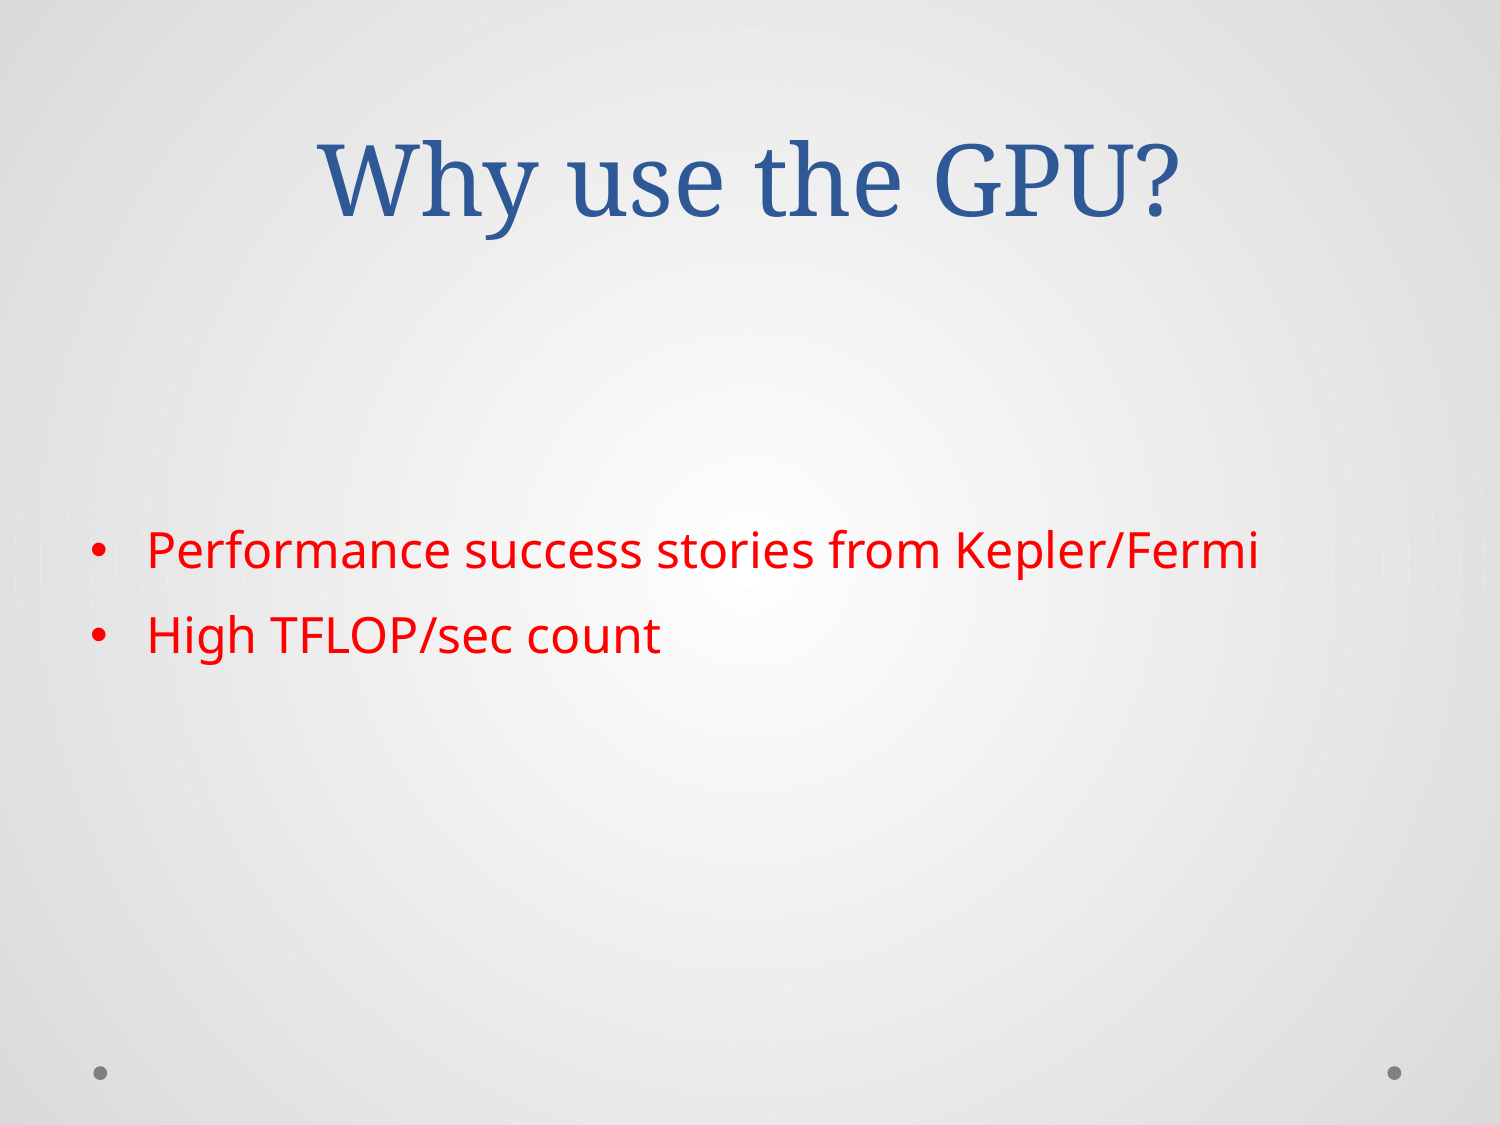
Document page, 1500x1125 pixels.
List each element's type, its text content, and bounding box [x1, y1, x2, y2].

list Performance success stories from Kepler/Fermi High TFLOP/sec count [75, 262, 1425, 1005]
title Why use the GPU? [75, 0, 1425, 245]
